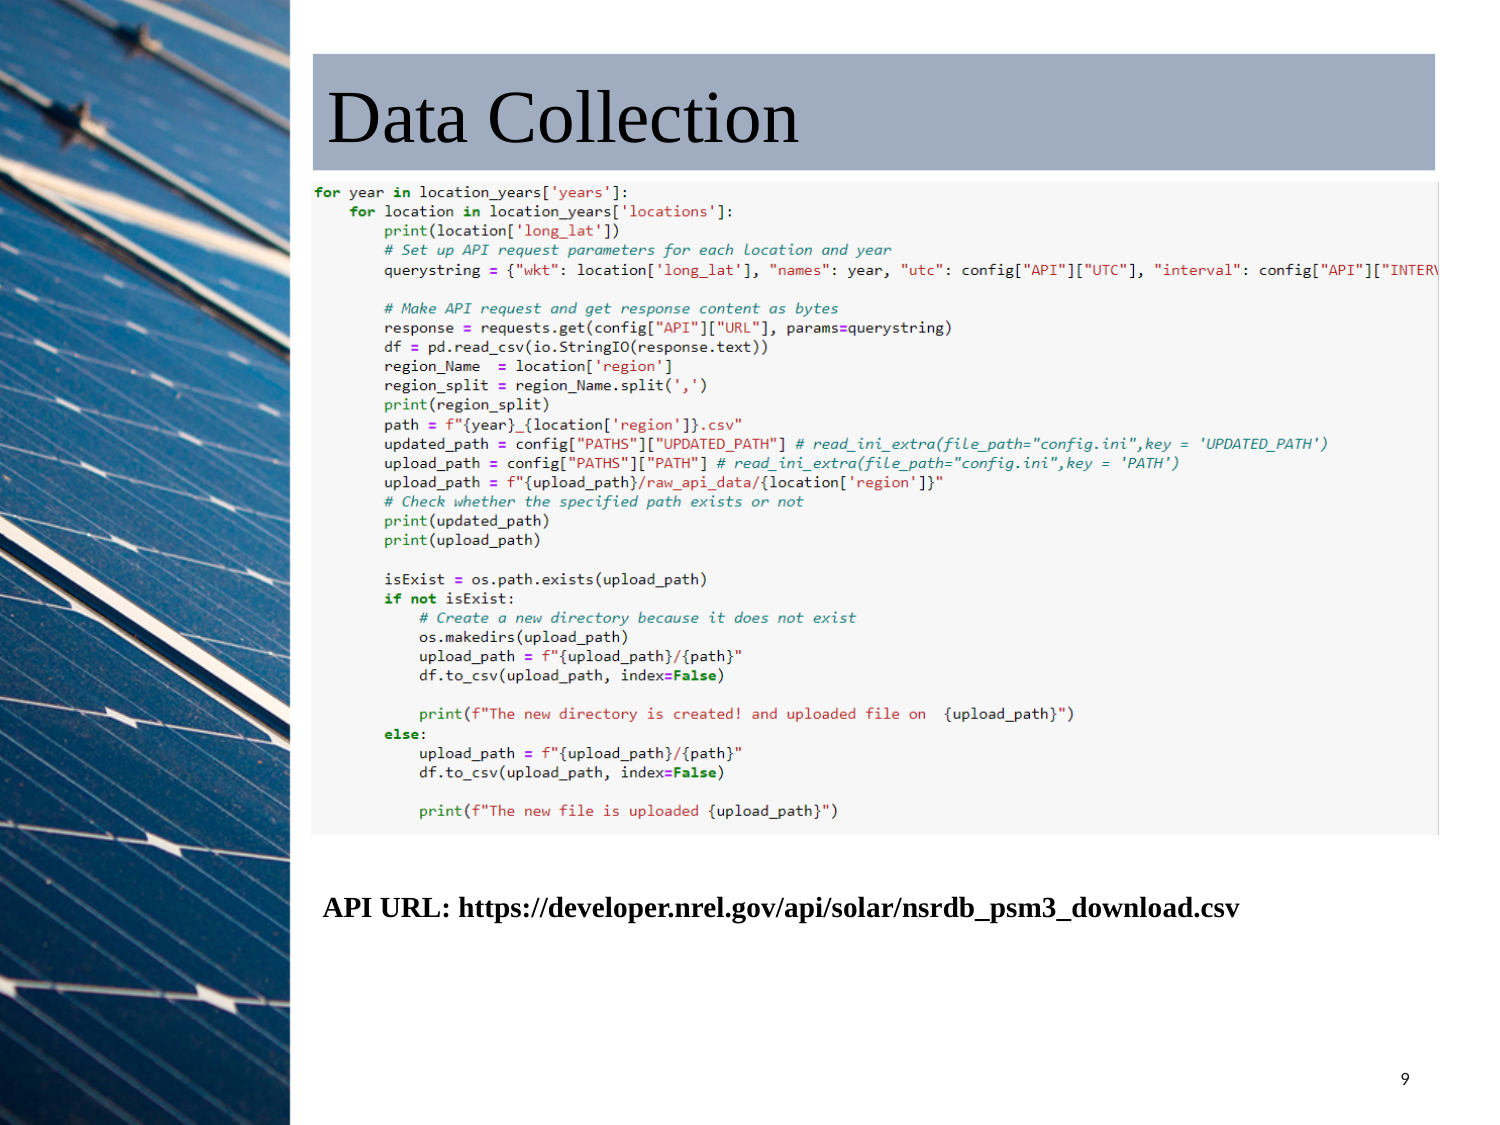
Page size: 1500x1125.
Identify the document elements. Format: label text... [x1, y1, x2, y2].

text_box API URL: https://developer.nrel.gov/api/solar/nsrdb_psm3_download.csv [307, 881, 1256, 932]
picture [0, 0, 1500, 1125]
slide_number 9 [1074, 1058, 1425, 1103]
title Data Collection [312, 53, 1436, 171]
